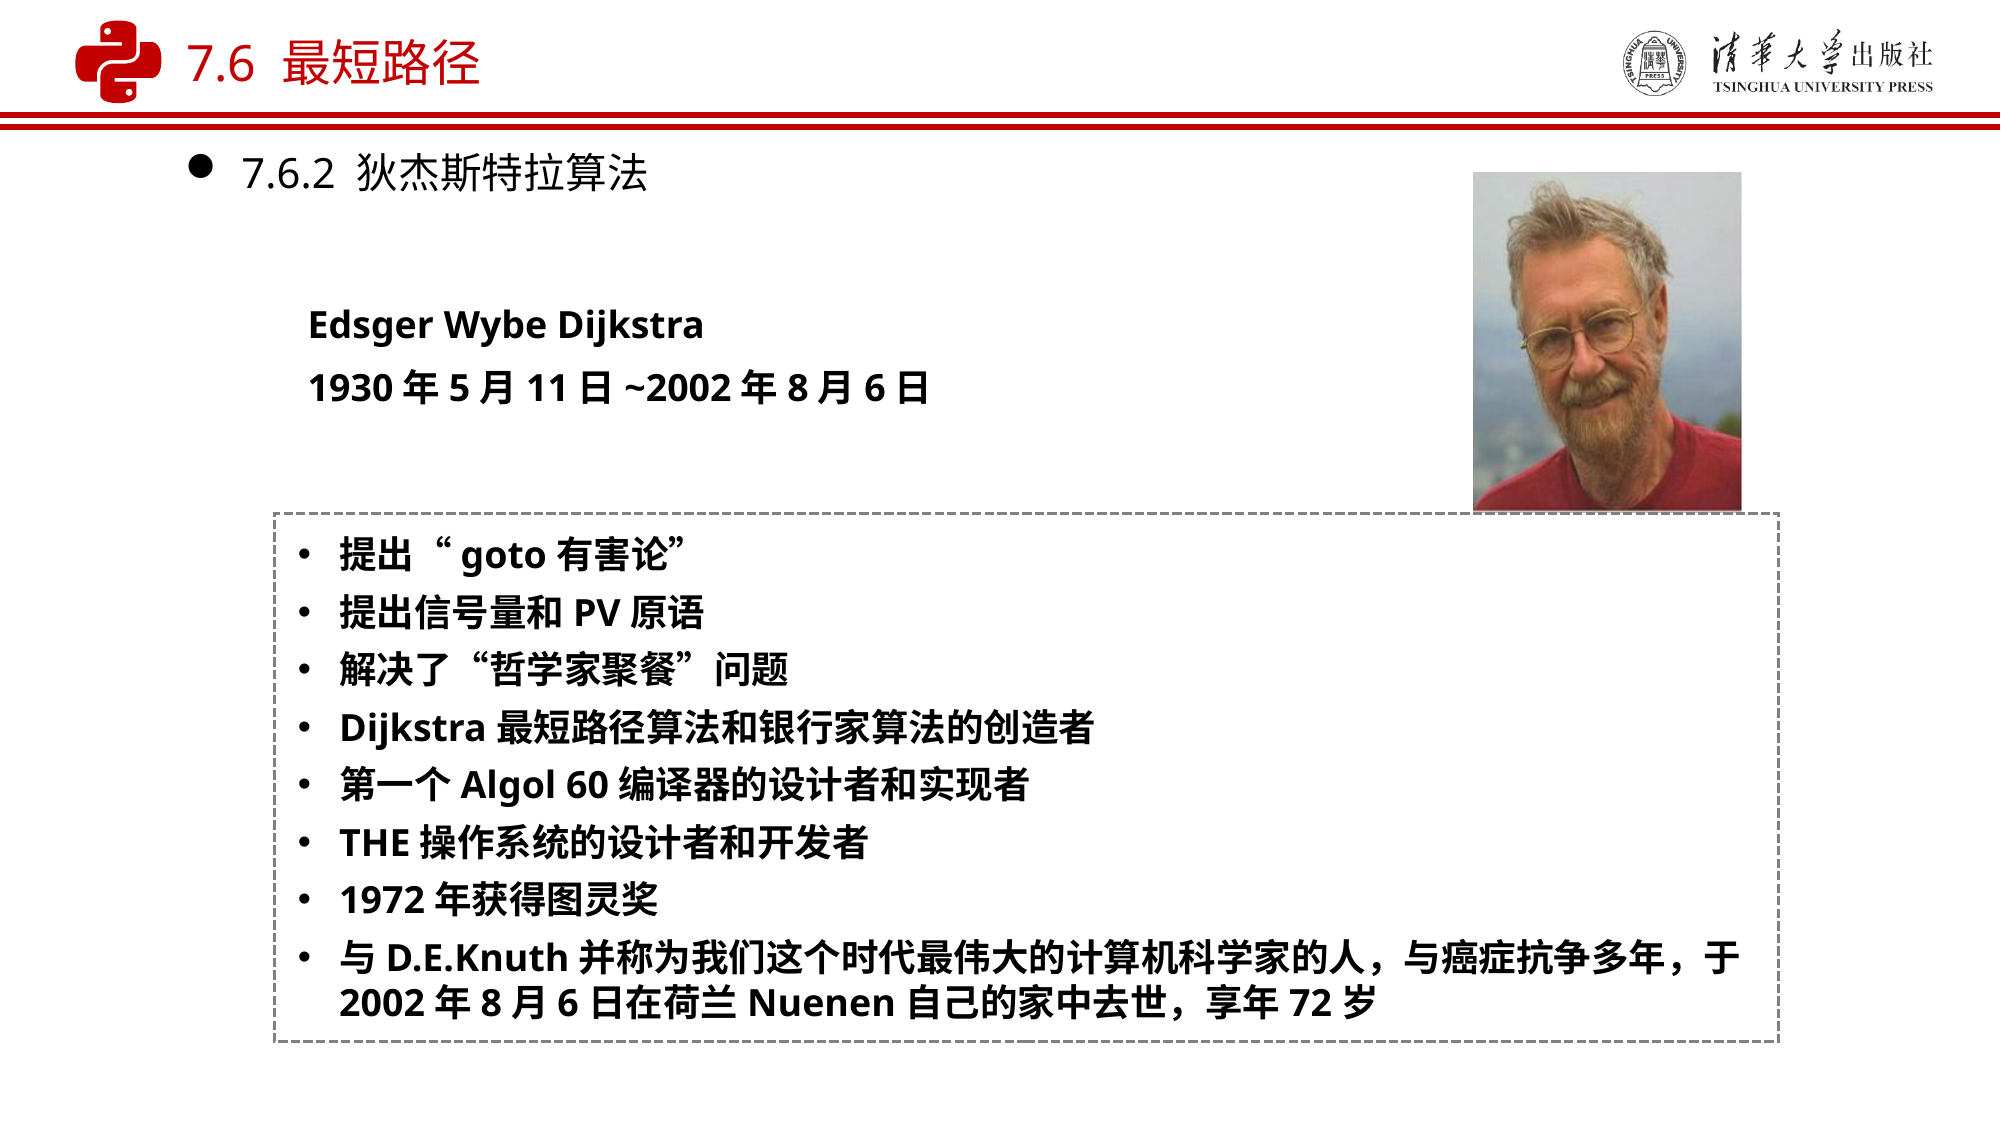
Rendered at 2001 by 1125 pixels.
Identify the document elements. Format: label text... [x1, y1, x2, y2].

picture [1472, 171, 1743, 514]
text_box 7.6.2 狄杰斯特拉算法 [170, 139, 966, 204]
text_box Edsger Wybe Dijkstra 1930年5月11日~2002年8月6日 [292, 276, 1148, 417]
text_box 7.6 最短路径 [171, 24, 497, 99]
text_box 提出“goto有害论” 提出信号量和PV原语 解决了“哲学家聚餐”问题 Dijkstra最短路径算法和银行家算法的创造者 第一个Algol 60编译器的设计者和实现者 THE操作系统的设计者和开发者 1972年获得图灵奖 与D.E.Knuth并称为我们这个时代最伟大的计算机科学家的人，与癌症抗争多年，于2002年8月6日在荷兰Nuenen自己的家中去世，享年72岁 [273, 512, 1780, 1042]
